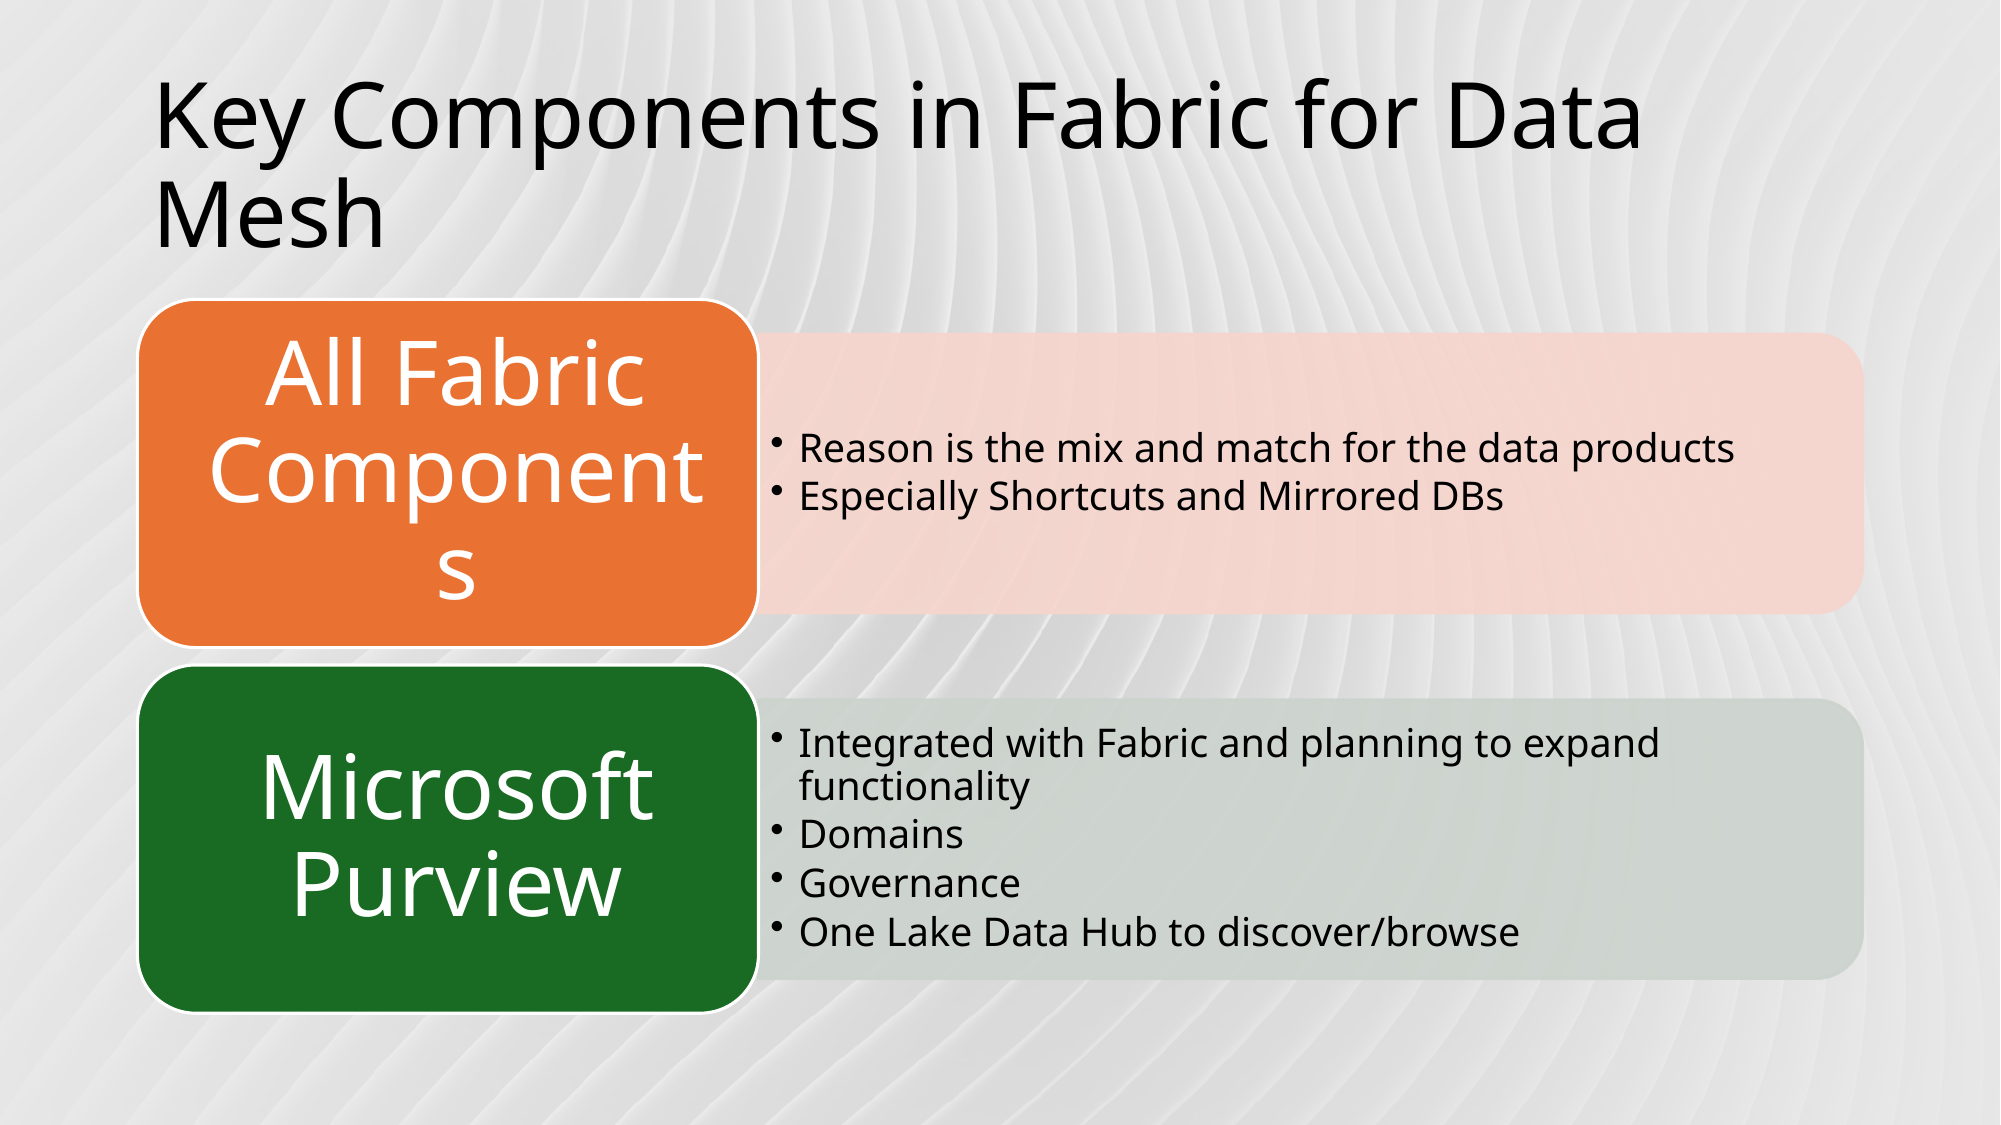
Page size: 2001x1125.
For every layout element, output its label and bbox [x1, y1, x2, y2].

picture [0, 0, 2000, 1125]
list [136, 298, 1863, 1014]
